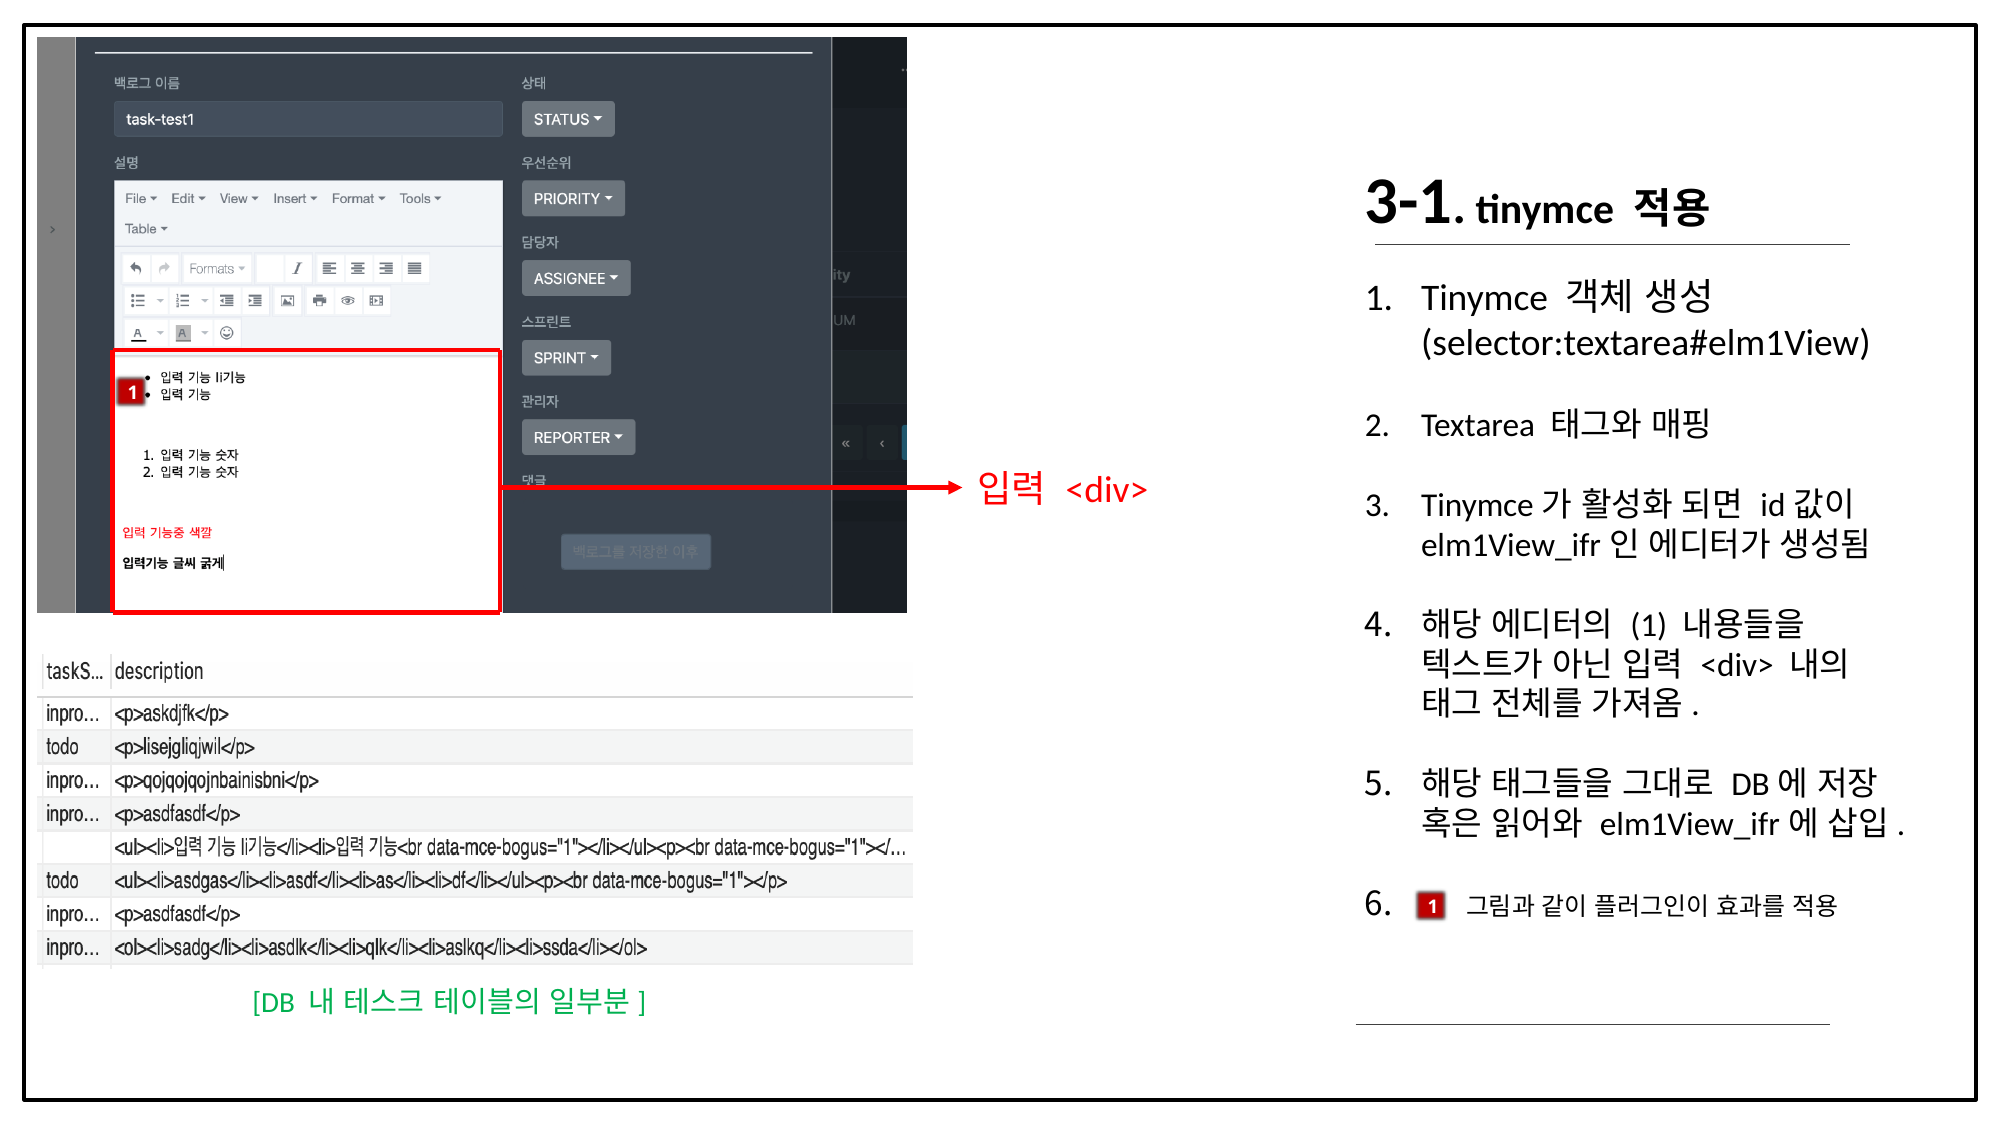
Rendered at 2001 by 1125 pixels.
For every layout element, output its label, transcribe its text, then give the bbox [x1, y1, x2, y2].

picture [501, 488, 907, 613]
text_box [DB 내 테스크 테이블의 일부분] [237, 978, 675, 1026]
picture [37, 37, 907, 613]
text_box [112, 349, 501, 613]
text_box 입력 <div> [962, 457, 1175, 517]
text_box Tinymce 객체 생성(selector:textarea#elm1View) Textarea 태그와 매핑 Tinymce가 활성화 되면 id값이 elm1View_ifr인 에디터가 생성됨 해당 에디터의 (1) 내용들을 텍스트가 아닌 입력 <div> 내의 태그 전체를 가져옴. 해당 태그들을 그대로 DB에 저장 혹은 읽어와 elm1View_ifr에 삽입. 그림과 같이 플러그인이 효과를 적용 [1349, 265, 1927, 970]
picture [37, 649, 913, 969]
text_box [1412, 887, 1449, 924]
text_box 3-1. tinymce 적용 [1350, 149, 1877, 245]
